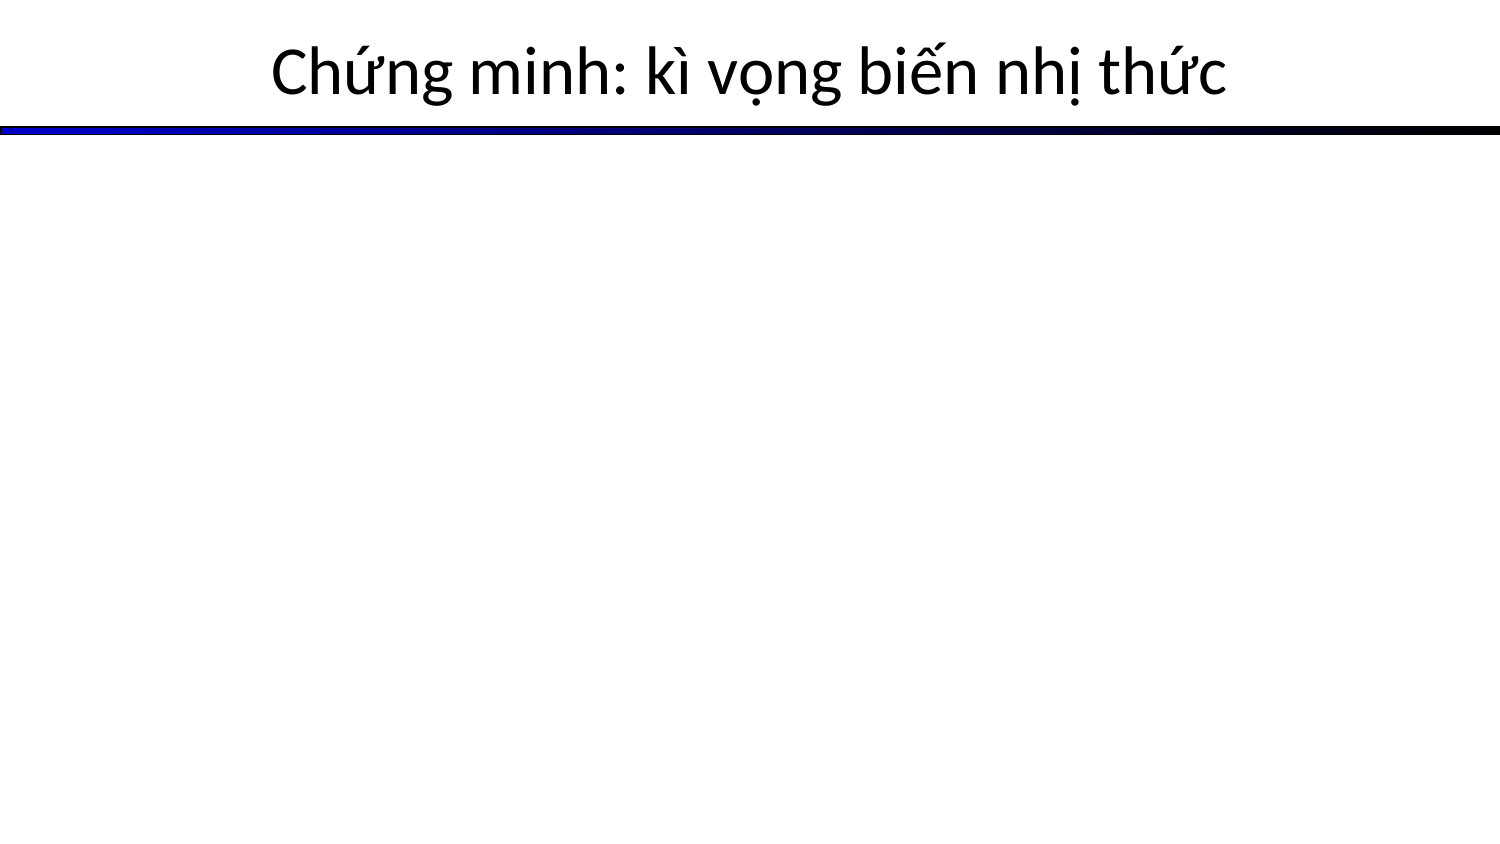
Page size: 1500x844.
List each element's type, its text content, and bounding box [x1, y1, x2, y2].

title Chứng minh: kì vọng biến nhị thức [0, 0, 1500, 138]
